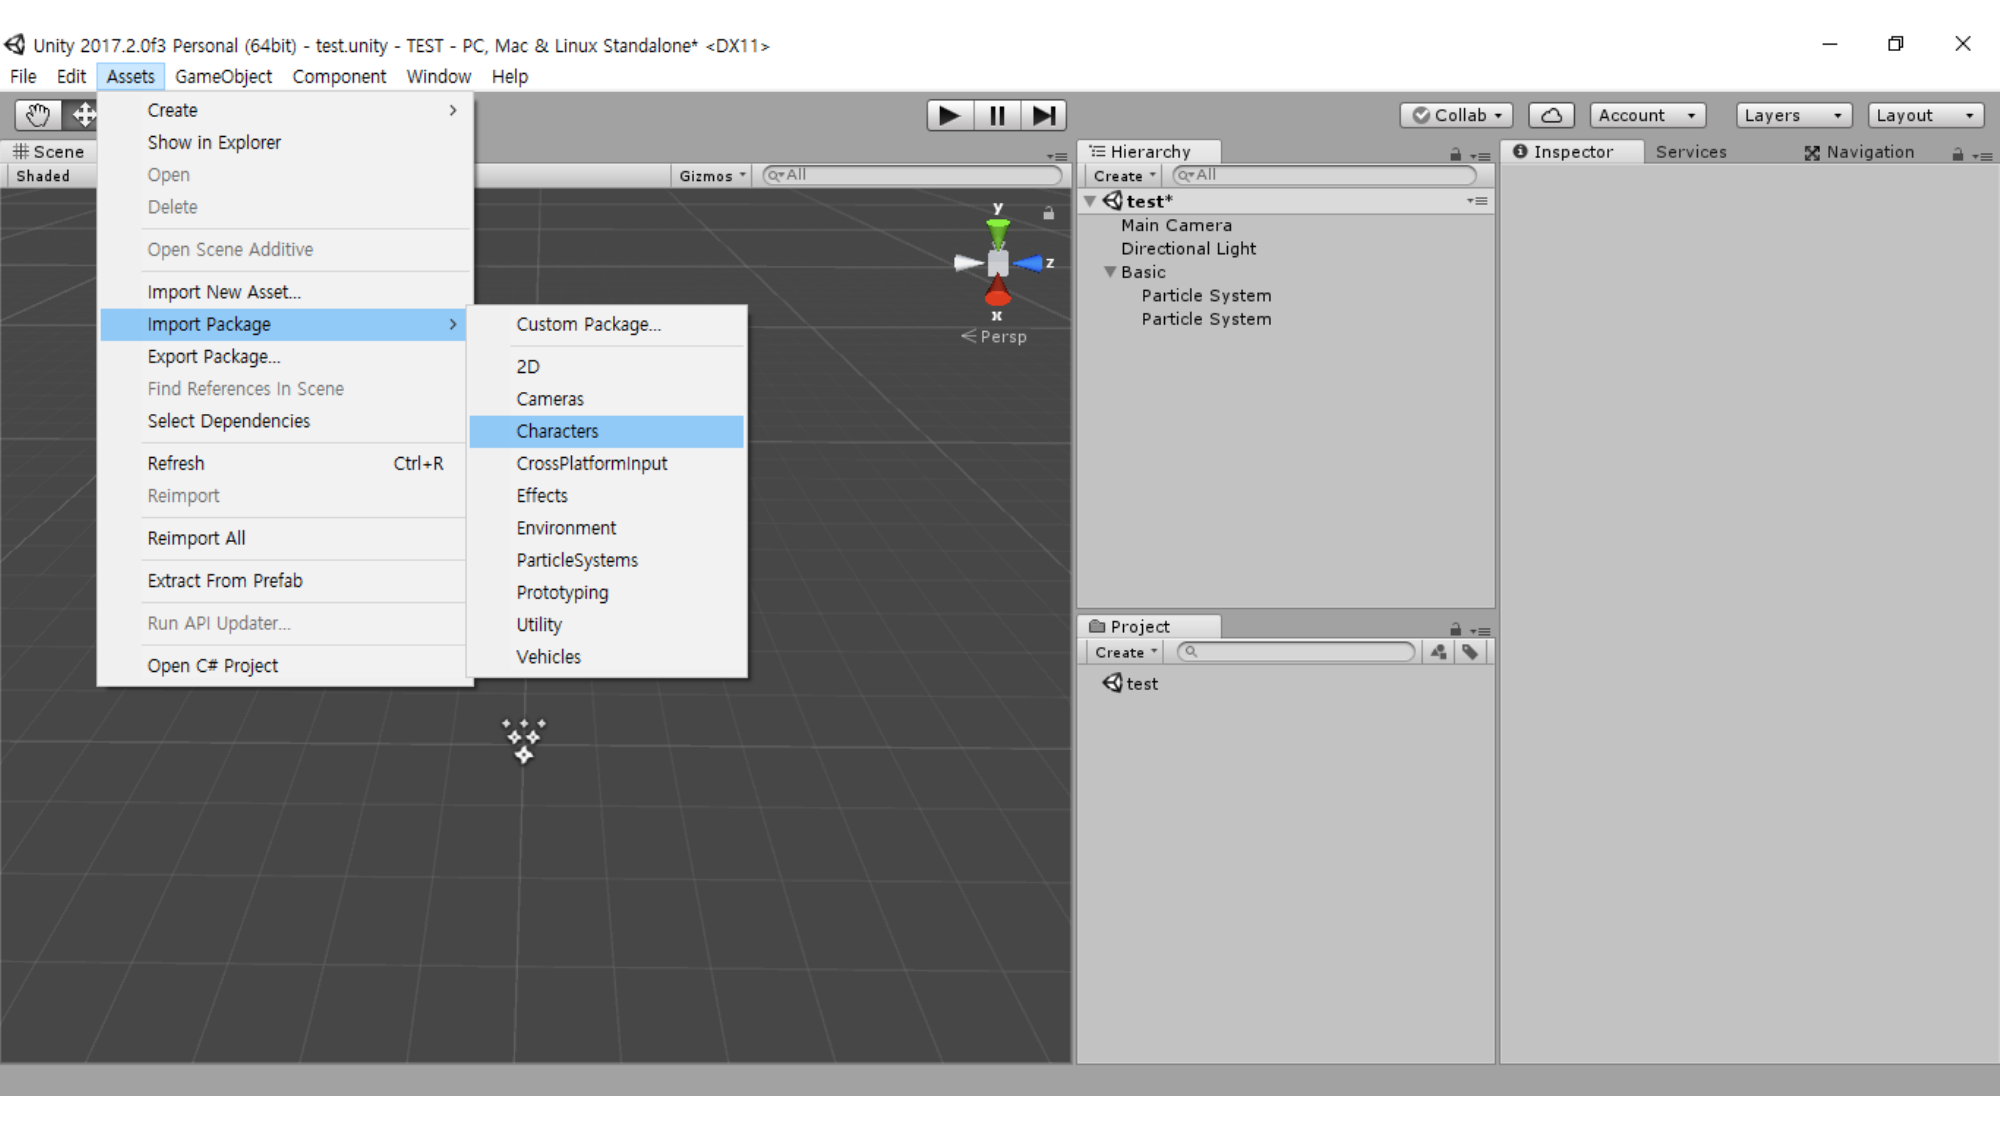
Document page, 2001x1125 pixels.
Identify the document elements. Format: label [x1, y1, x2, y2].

list [0, 29, 2000, 1096]
